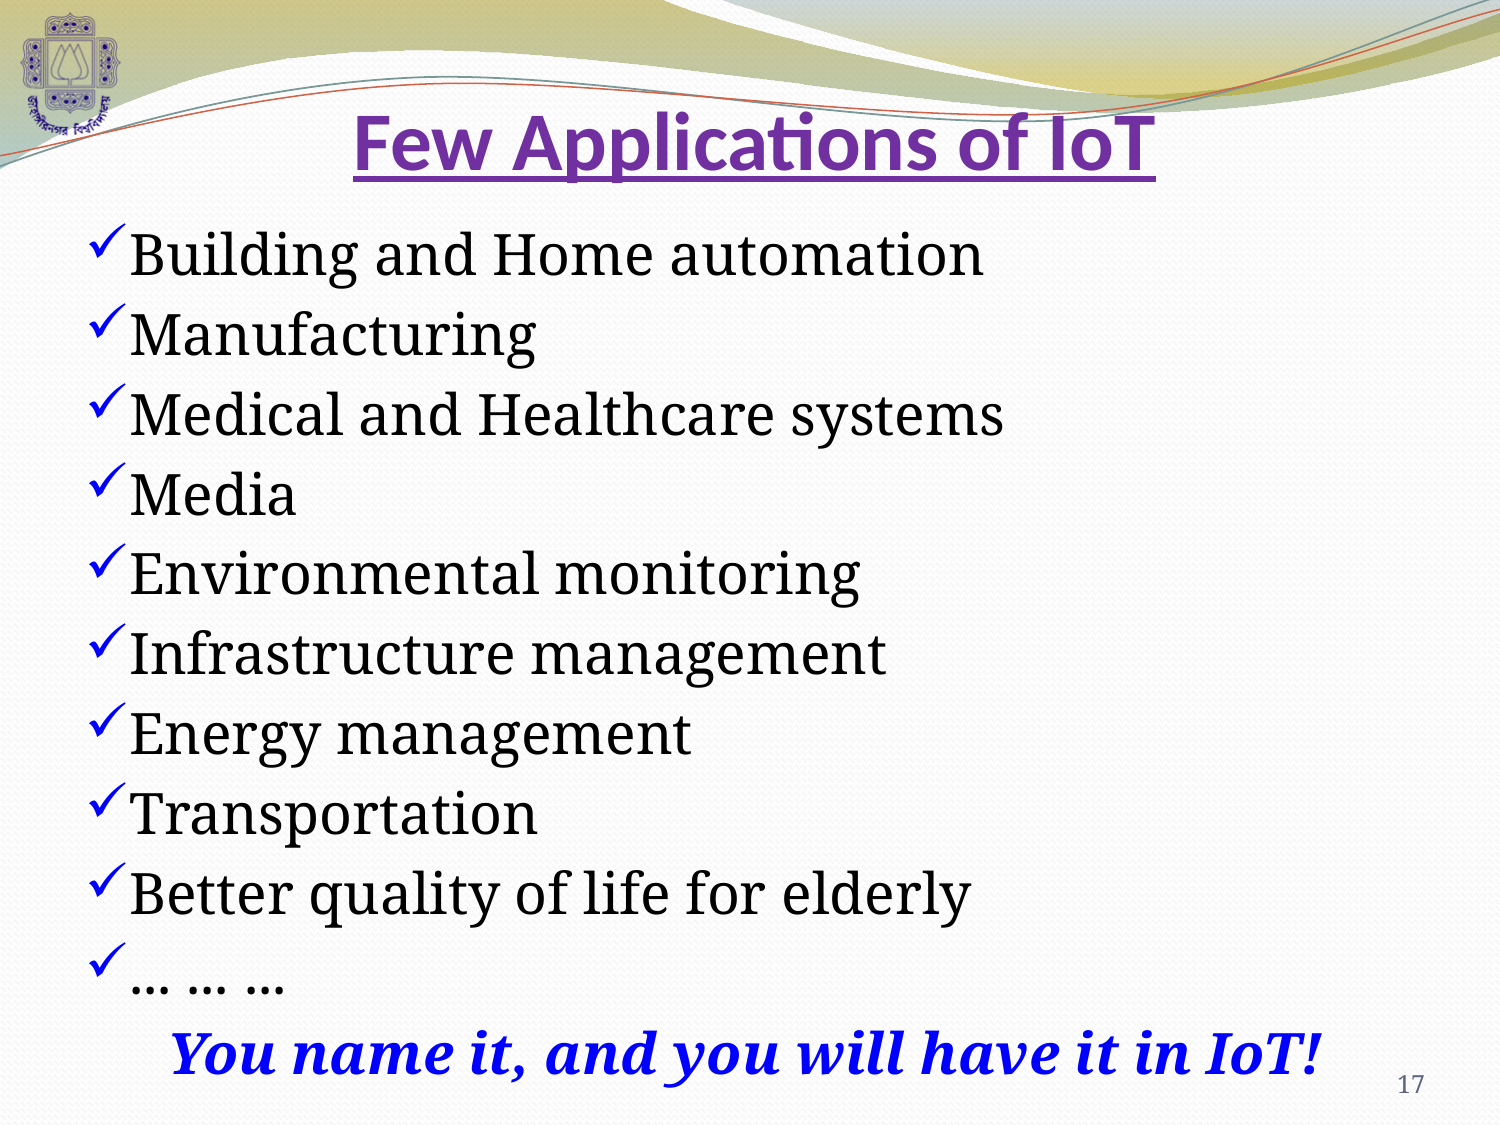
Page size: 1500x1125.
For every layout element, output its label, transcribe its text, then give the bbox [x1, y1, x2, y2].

list Building and Home automation Manufacturing Medical and Healthcare systems Media Environmental monitoring Infrastructure management Energy management Transportation Better quality of life for elderly ... ... ... You name it, and you will have it in IoT! [70, 210, 1421, 1102]
slide_number 17 [1299, 1042, 1425, 1103]
picture [20, 12, 121, 136]
title Few Applications of IoT [79, 60, 1430, 188]
